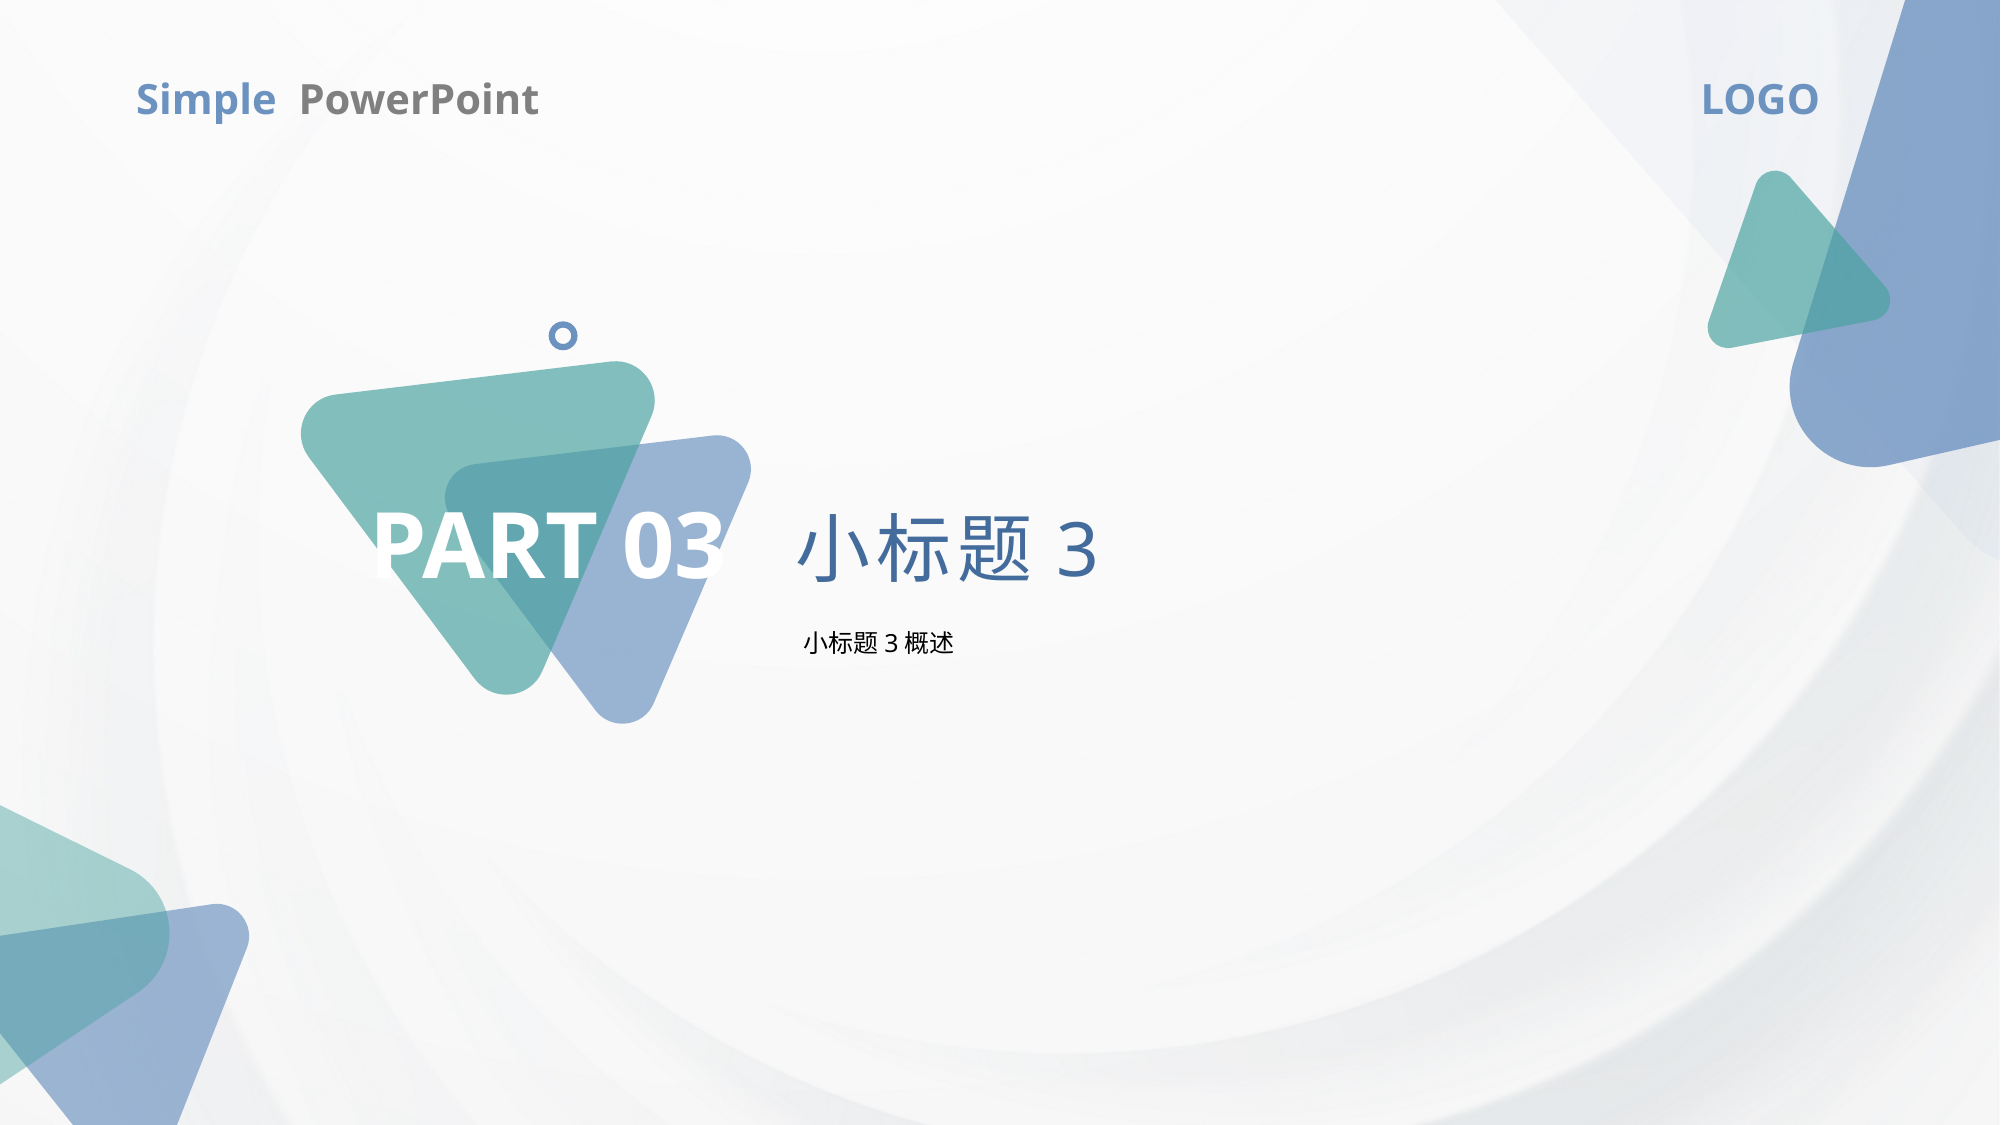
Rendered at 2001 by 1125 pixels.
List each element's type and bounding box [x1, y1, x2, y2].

text_box [1490, 0, 2000, 566]
text_box [0, 797, 250, 1125]
picture [0, 0, 2000, 1125]
